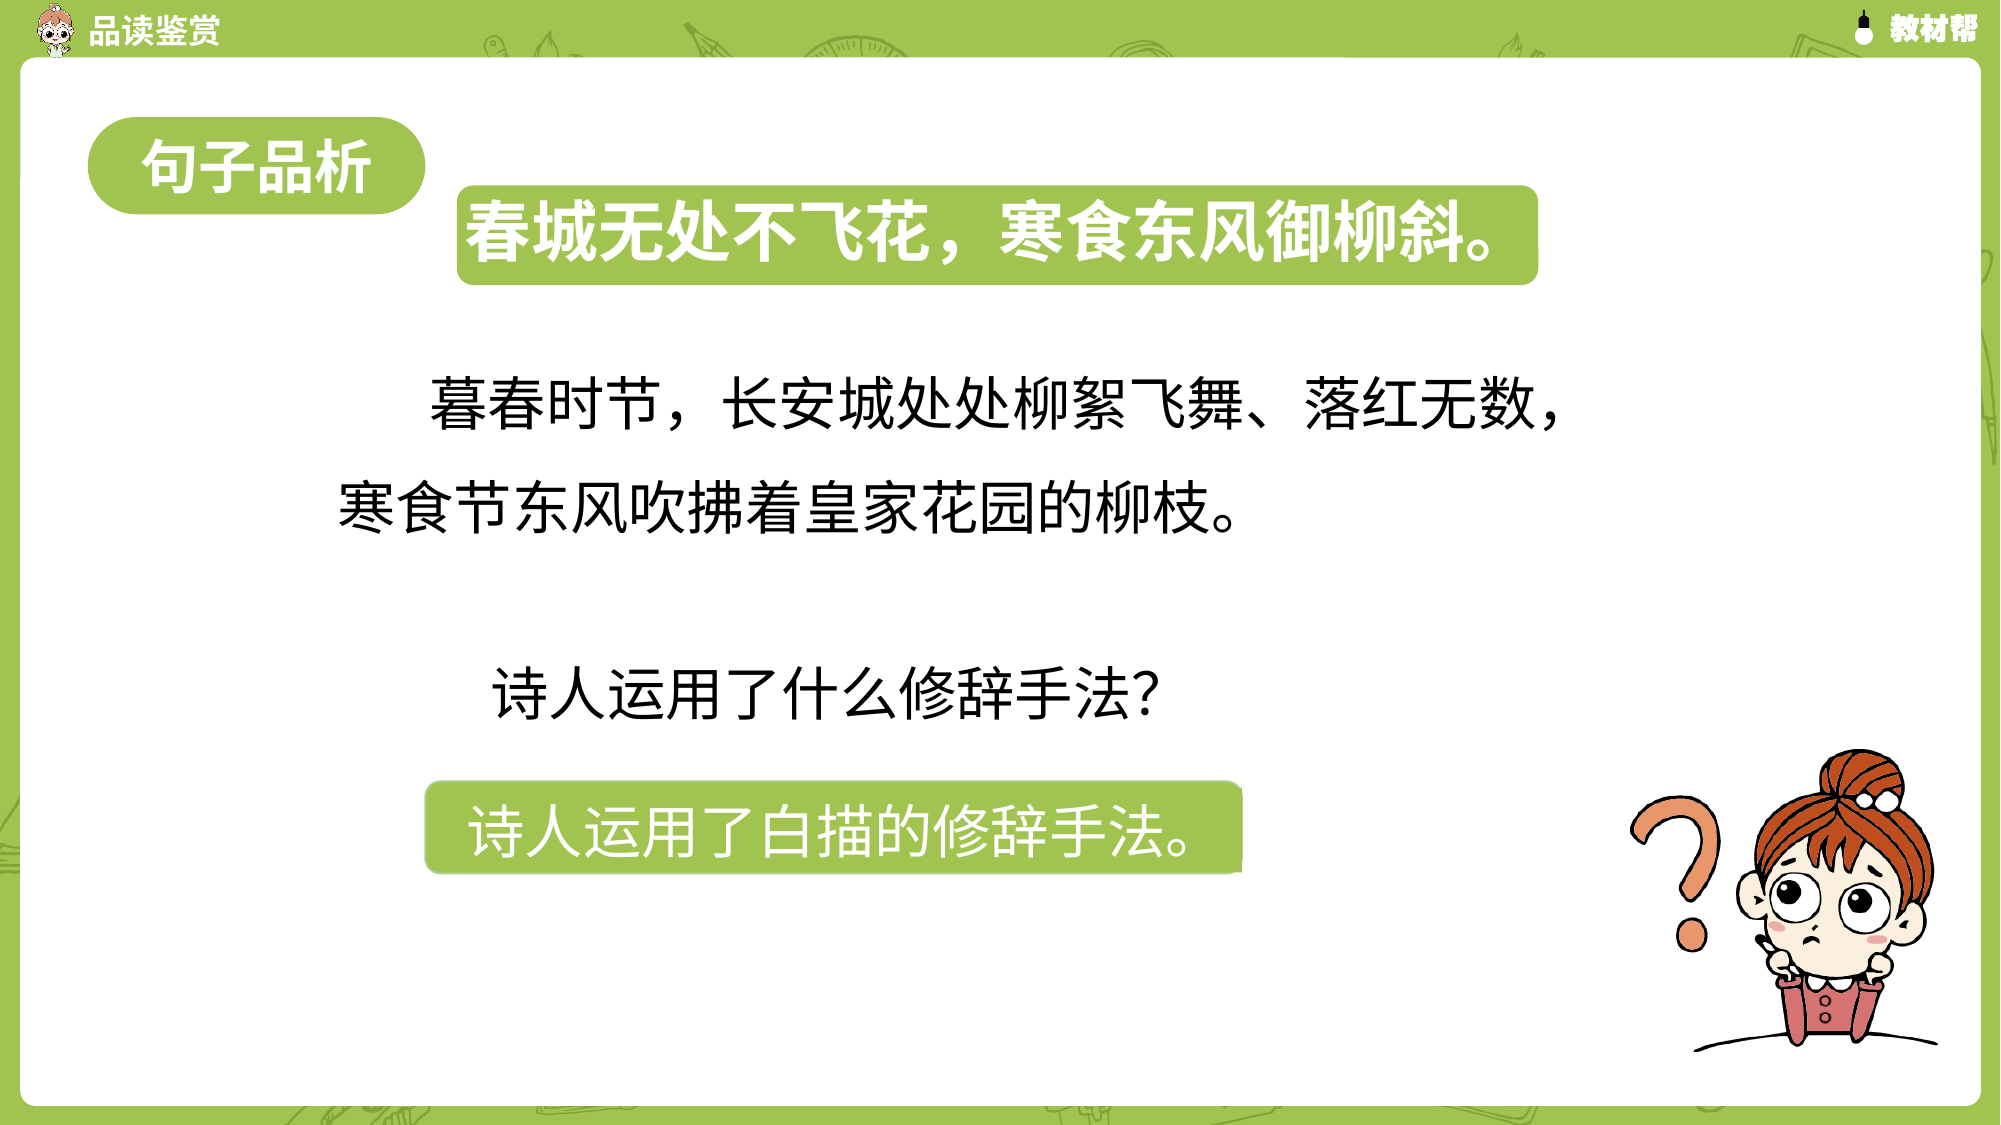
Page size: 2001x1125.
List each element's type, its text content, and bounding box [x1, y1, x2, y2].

picture [36, 1, 75, 58]
picture [1630, 749, 1938, 1052]
text_box 诗人运用了白描的修辞手法。 [451, 787, 1242, 873]
text_box 春城无处不飞花，寒食东风御柳斜。 [449, 182, 1518, 278]
text_box 暮春时节，长安城处处柳絮飞舞、落红无数，寒食节东风吹拂着皇家花园的柳枝。 [322, 324, 1667, 549]
text_box 句子品析 [87, 117, 426, 215]
text_box [424, 780, 1240, 875]
text_box [459, 184, 1539, 286]
text_box 诗人运用了什么修辞手法？ [475, 614, 1216, 735]
